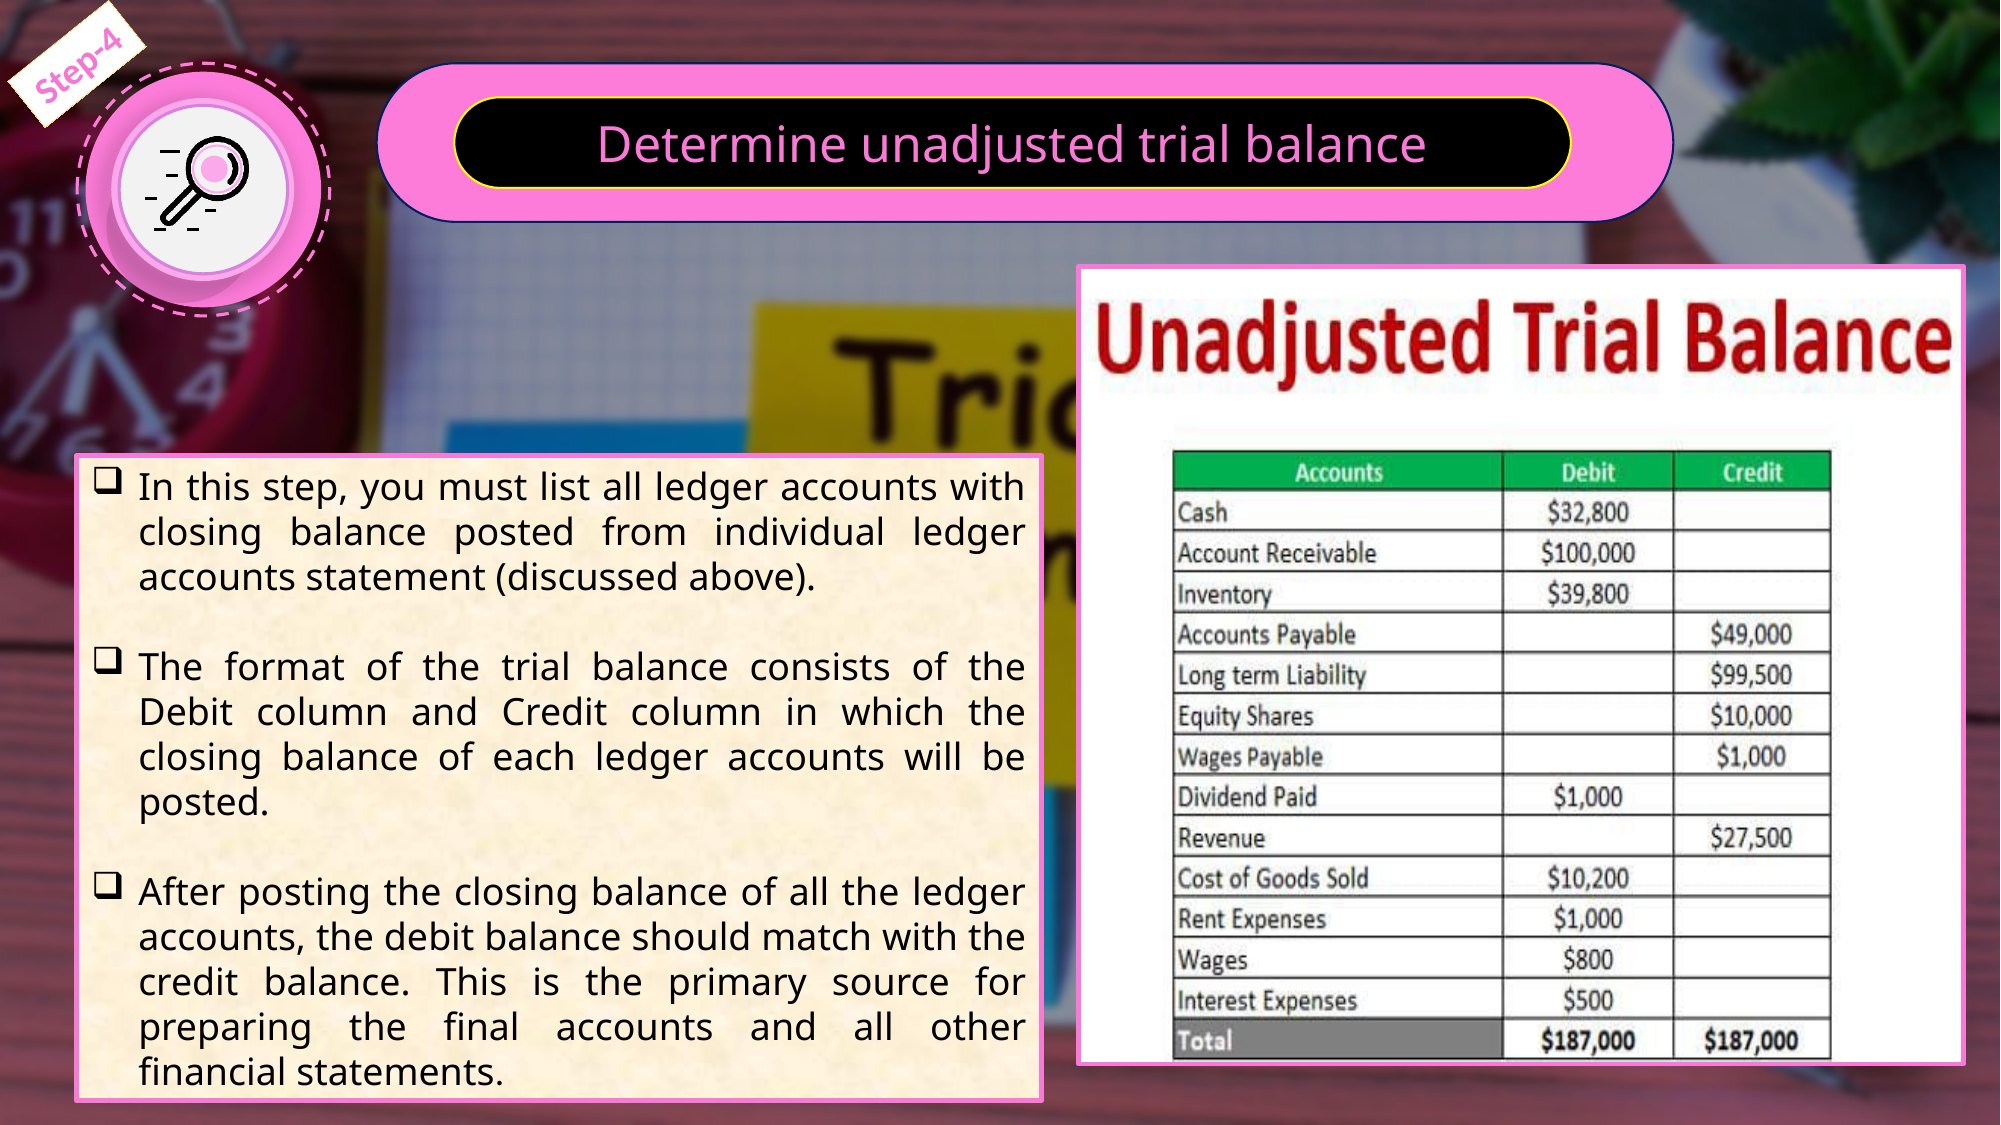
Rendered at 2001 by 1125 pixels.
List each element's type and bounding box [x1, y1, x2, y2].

text_box [376, 63, 1674, 222]
text_box [77, 63, 330, 316]
picture [0, 0, 2000, 1125]
